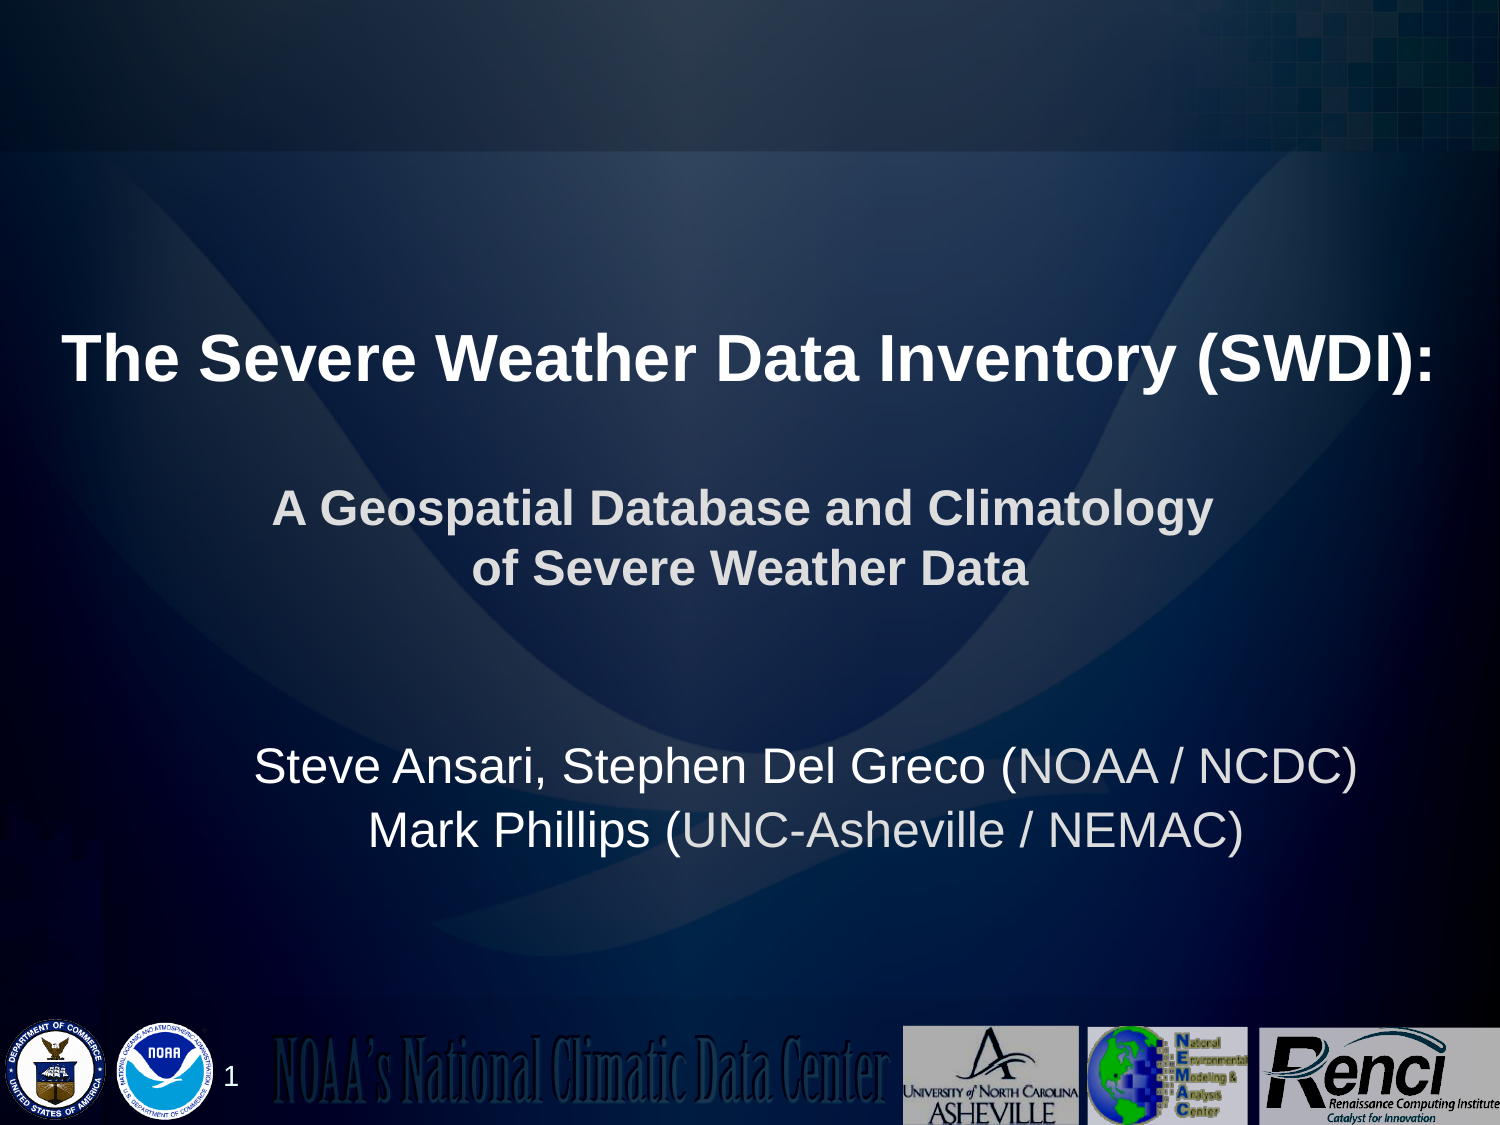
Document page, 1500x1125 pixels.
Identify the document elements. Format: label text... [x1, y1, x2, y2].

picture [0, 1015, 110, 1125]
subtitle Steve Ansari, Stephen Del Greco (NOAA / NCDC) Mark Phillips (UNC-Asheville / NEMAC) [174, 662, 1438, 913]
title The Severe Weather Data Inventory (SWDI): A Geospatial Database and Climatology of Severe Weather Data [37, 337, 1463, 573]
picture [112, 1018, 217, 1123]
